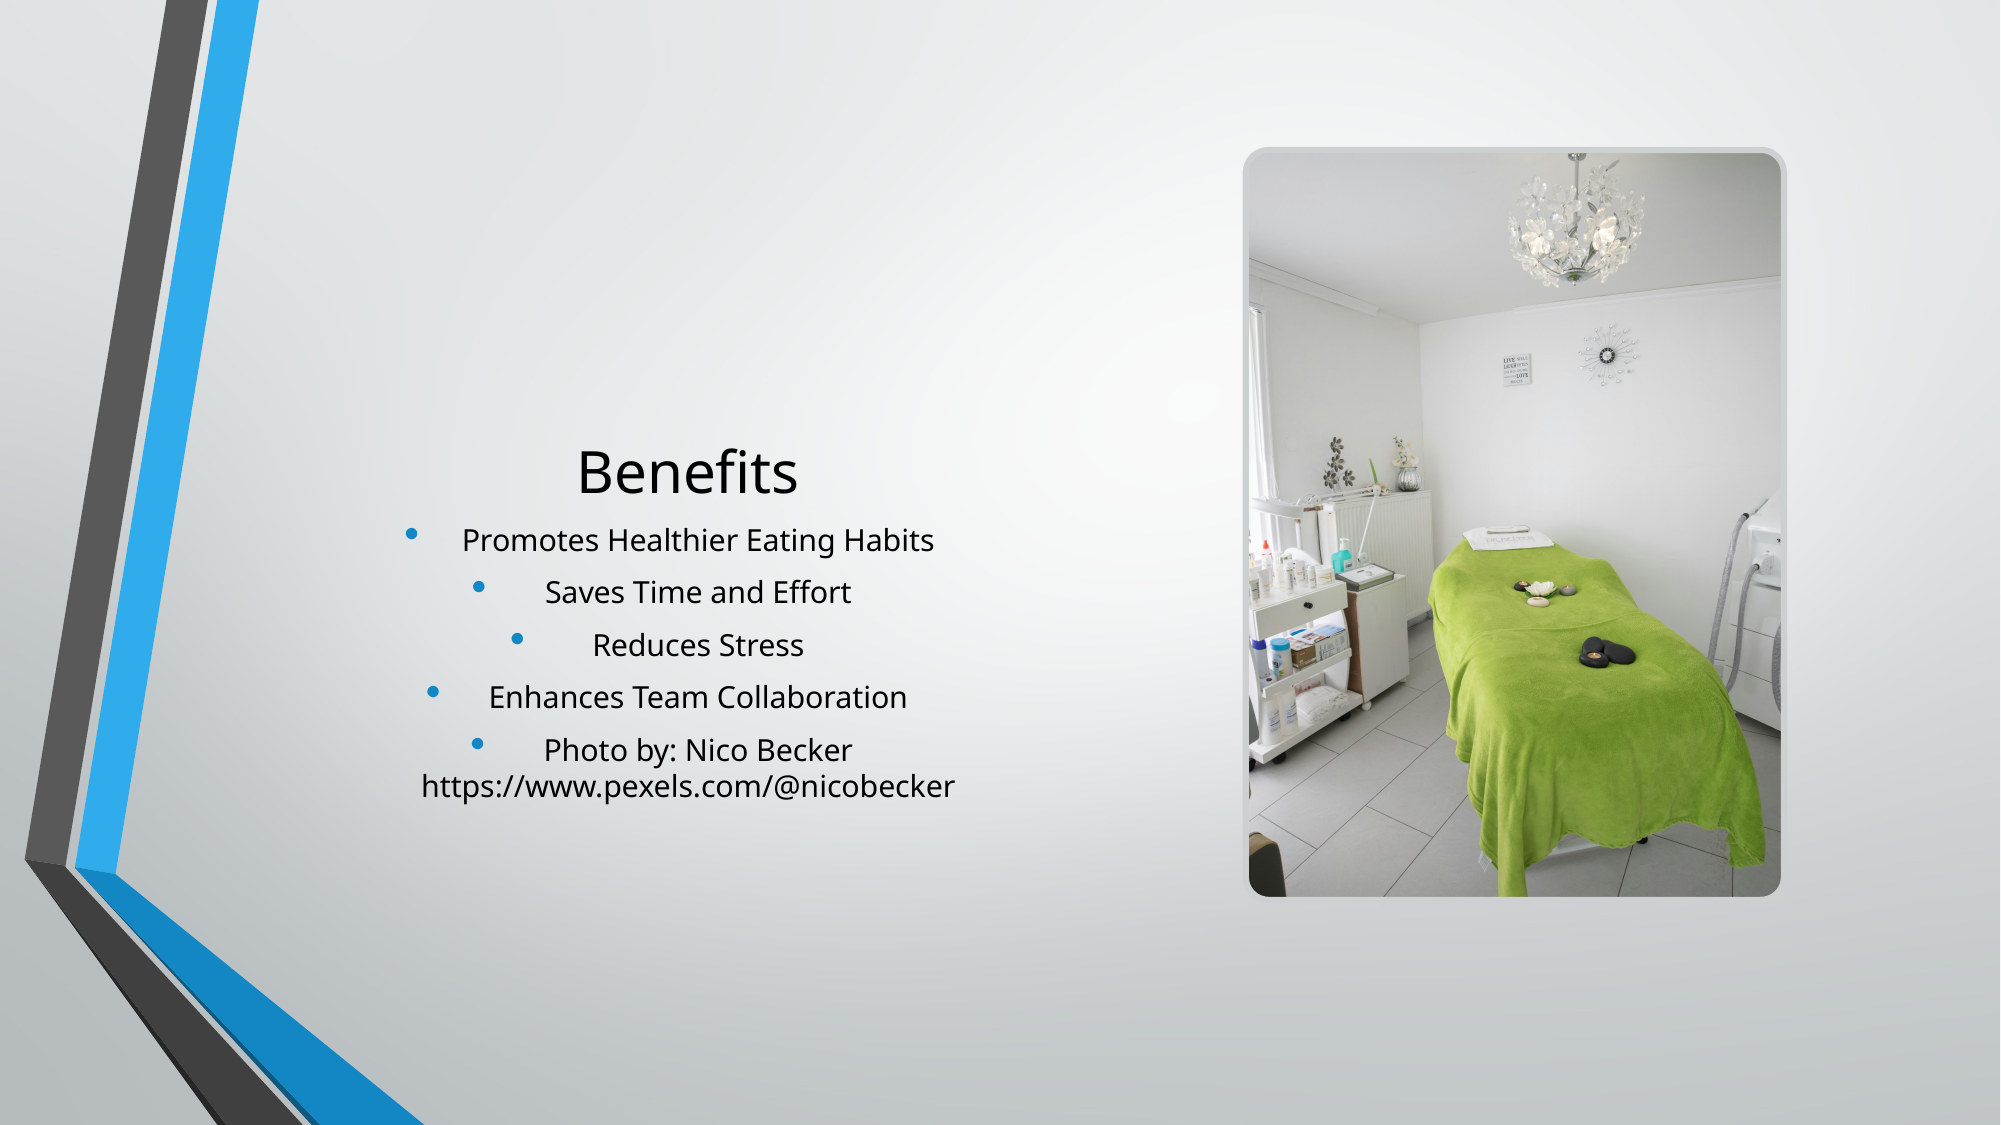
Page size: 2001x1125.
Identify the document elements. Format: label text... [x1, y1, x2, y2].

list Promotes Healthier Eating Habits Saves Time and Effort Reduces Stress Enhances Team Collaboration Photo by: Nico Becker https://www.pexels.com/@nicobecker [243, 512, 1134, 813]
title Benefits [243, 287, 1134, 512]
picture [1245, 149, 1785, 901]
